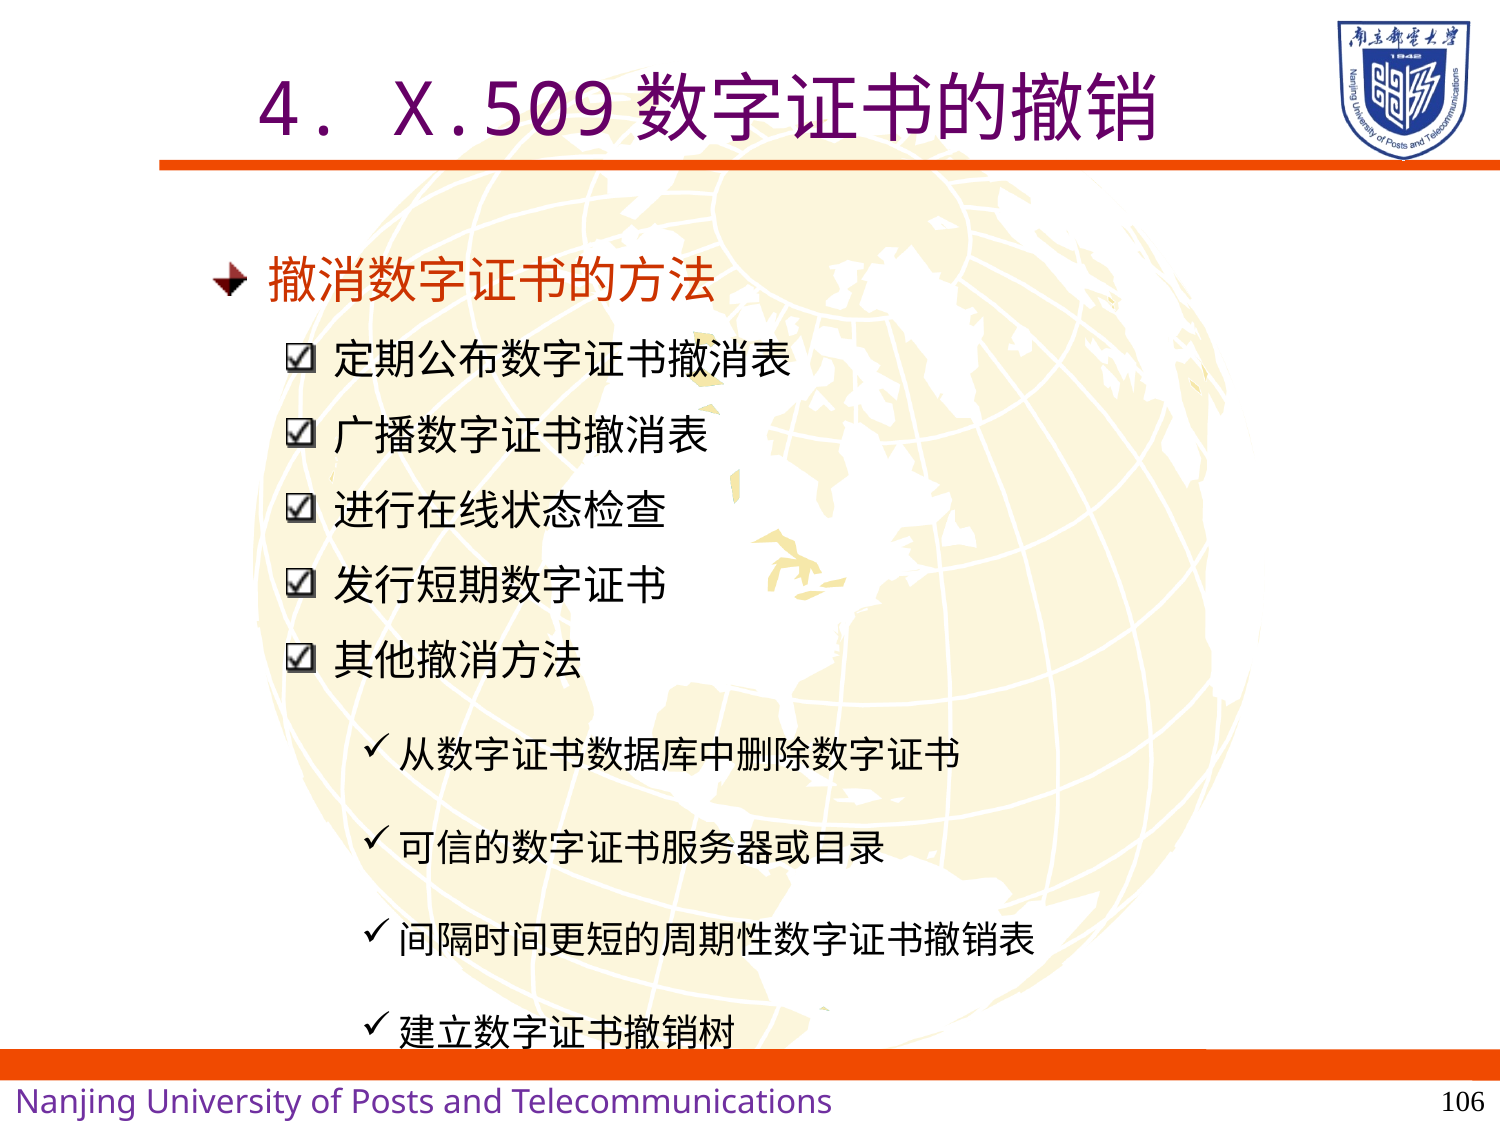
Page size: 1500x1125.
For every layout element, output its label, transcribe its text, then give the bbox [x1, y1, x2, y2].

picture [286, 568, 316, 598]
slide_number 106 [1424, 1074, 1500, 1125]
picture [286, 418, 316, 448]
picture [286, 643, 316, 673]
picture [286, 493, 316, 523]
picture [1333, 14, 1475, 162]
picture [211, 260, 247, 296]
text_box [112, 729, 991, 1125]
text_box 撤消数字证书的方法 定期公布数字证书撤消表 广播数字证书撤消表 进行在线状态检查 发行短期数字证书 其他撤消方法 从数字证书数据库中删除数字证书 可信的数字证书服务器或目录 间隔时间更短的周期性数字证书撤销表 建立数字证书撤销树 [196, 210, 1475, 1051]
picture [286, 343, 316, 373]
title 4. X.509数字证书的撤销 [33, 53, 1384, 241]
